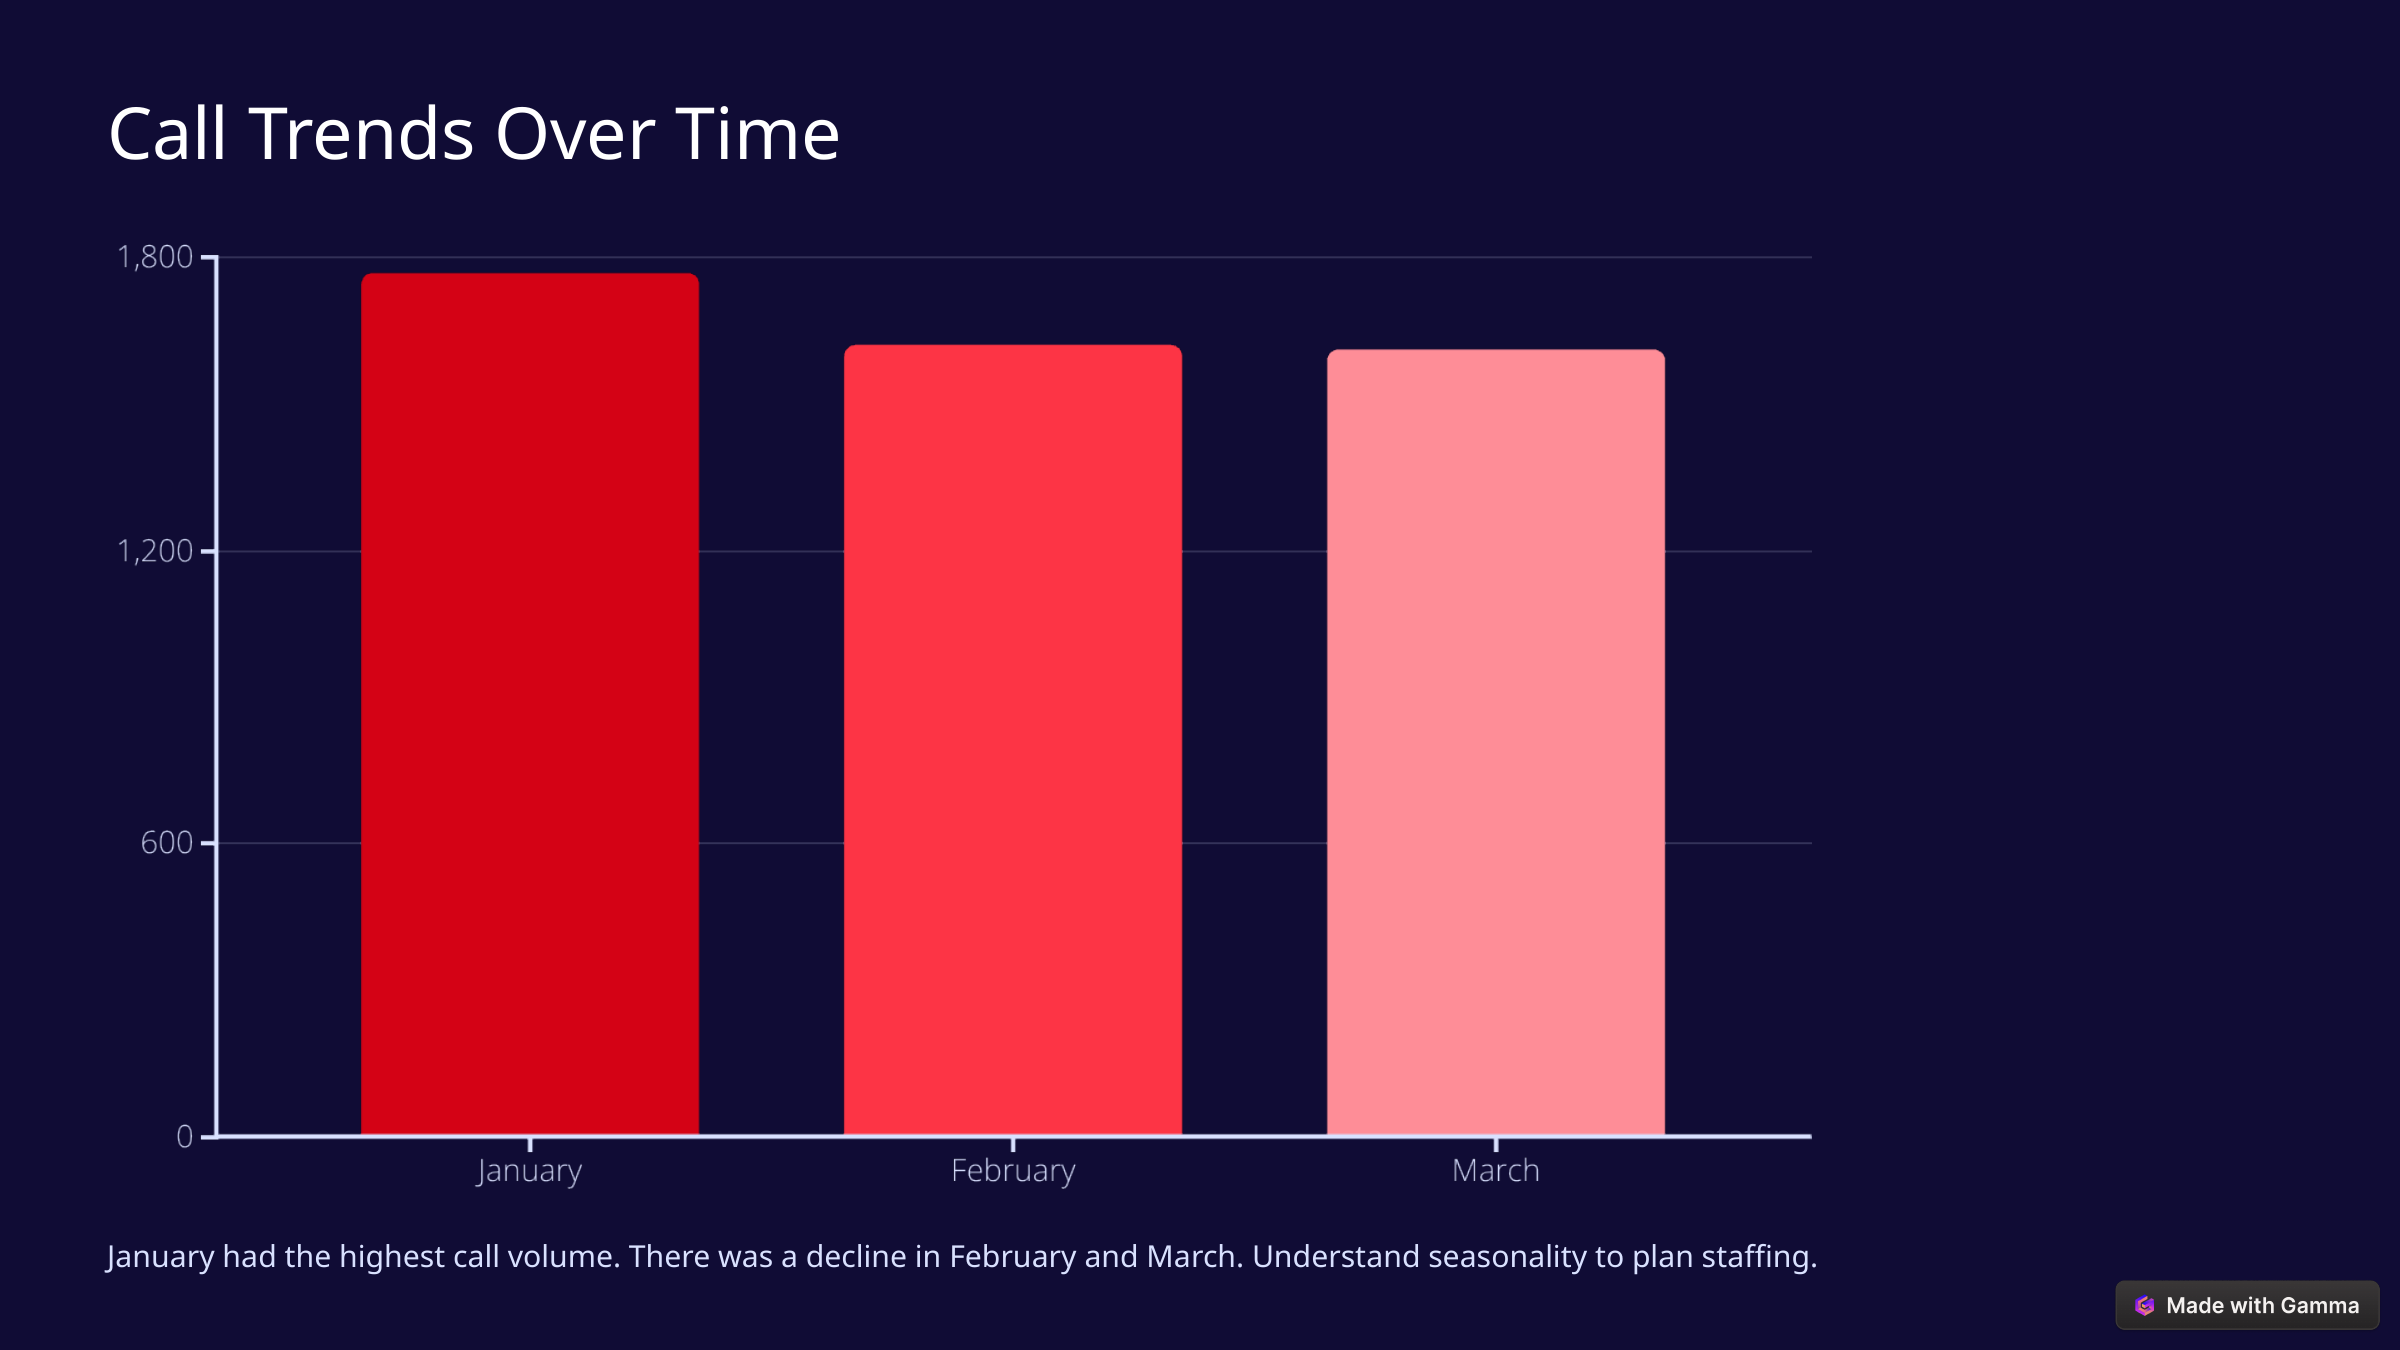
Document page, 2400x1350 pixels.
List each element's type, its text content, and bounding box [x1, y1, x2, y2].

text_box Call Trends Over Time [107, 84, 828, 175]
picture [2106, 1271, 2389, 1339]
text_box January had the highest call volume. There was a decline in February and March. Understand seasonality to plan staffing. [107, 1224, 2293, 1274]
picture [107, 235, 1812, 1190]
